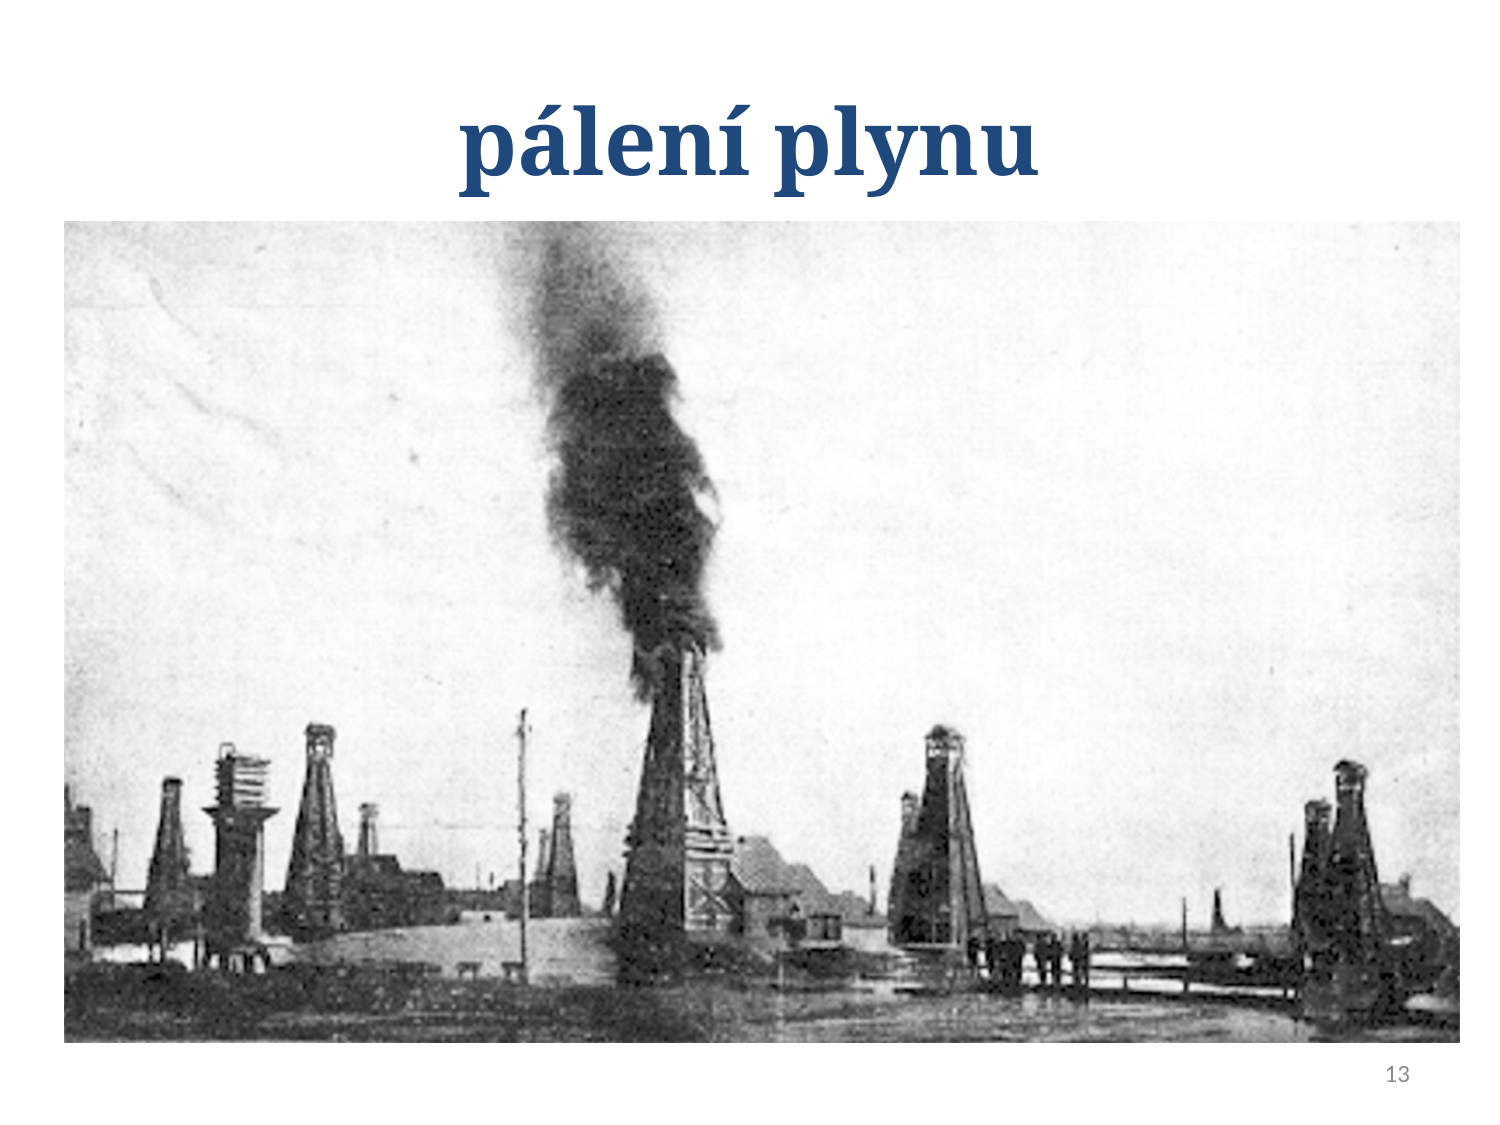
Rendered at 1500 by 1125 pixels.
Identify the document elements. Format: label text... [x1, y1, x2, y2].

title pálení plynu [75, 45, 1425, 219]
slide_number 13 [1074, 1051, 1425, 1103]
picture [63, 220, 1460, 1043]
